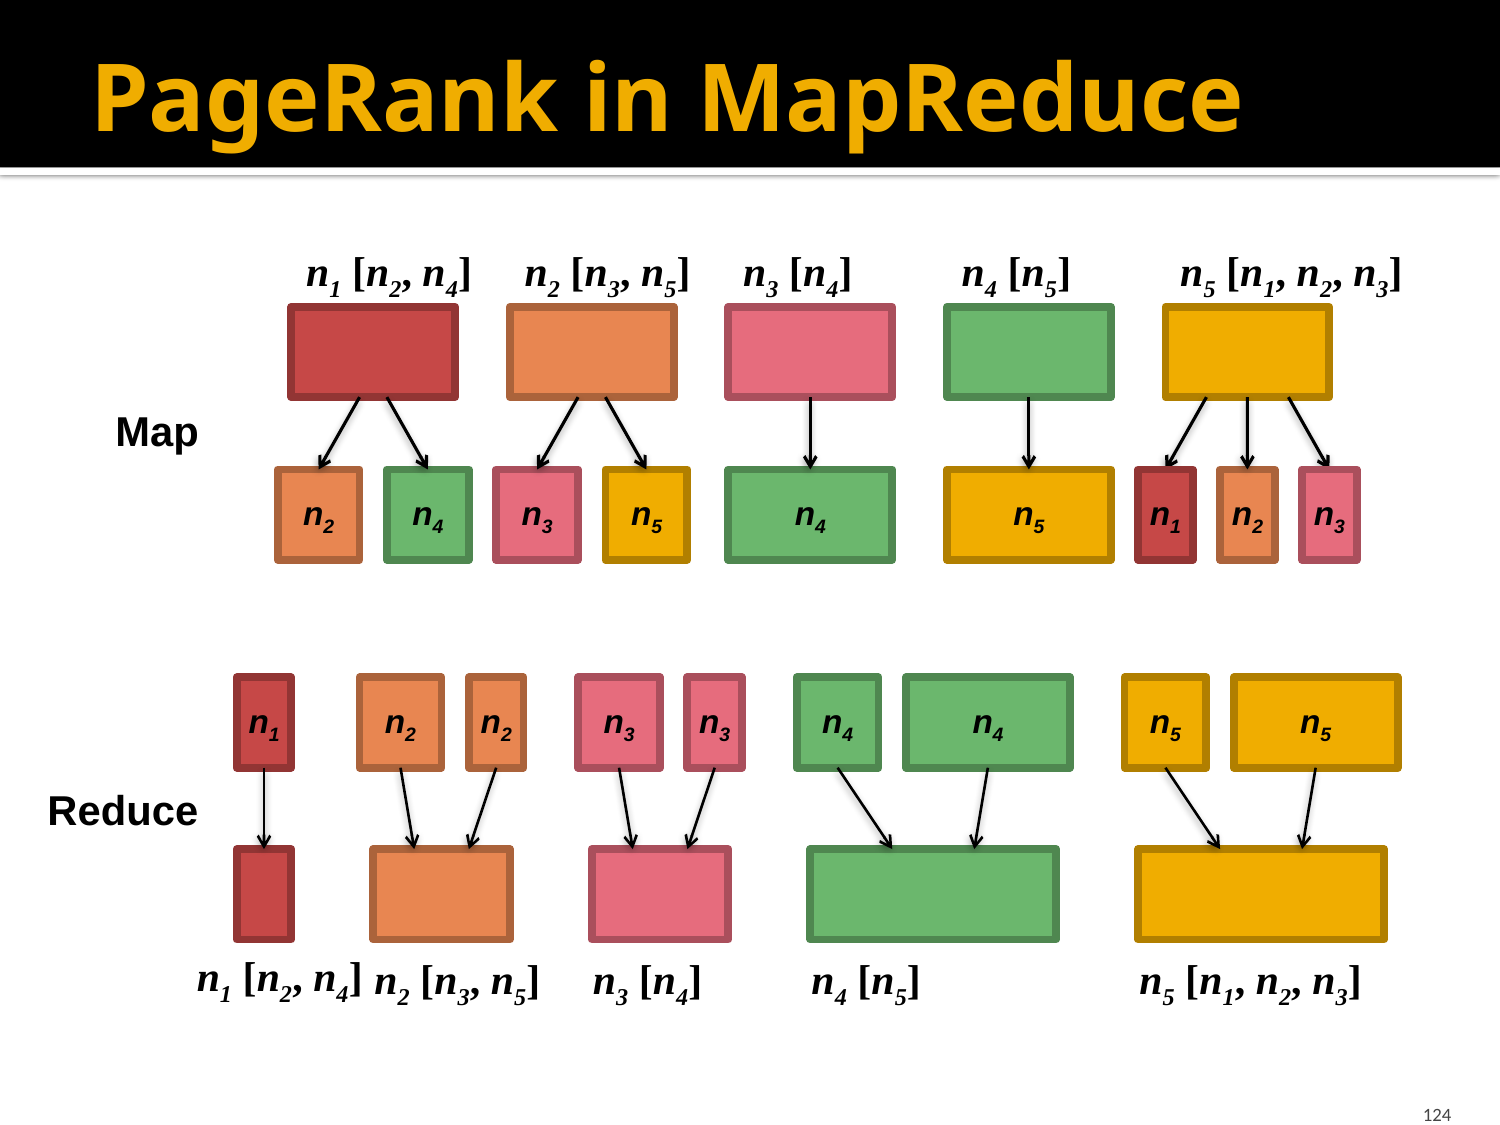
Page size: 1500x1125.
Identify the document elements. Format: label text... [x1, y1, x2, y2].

slide_number 124 [1345, 1080, 1467, 1125]
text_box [31, 237, 1425, 1025]
title PageRank in MapReduce [75, 24, 1425, 163]
